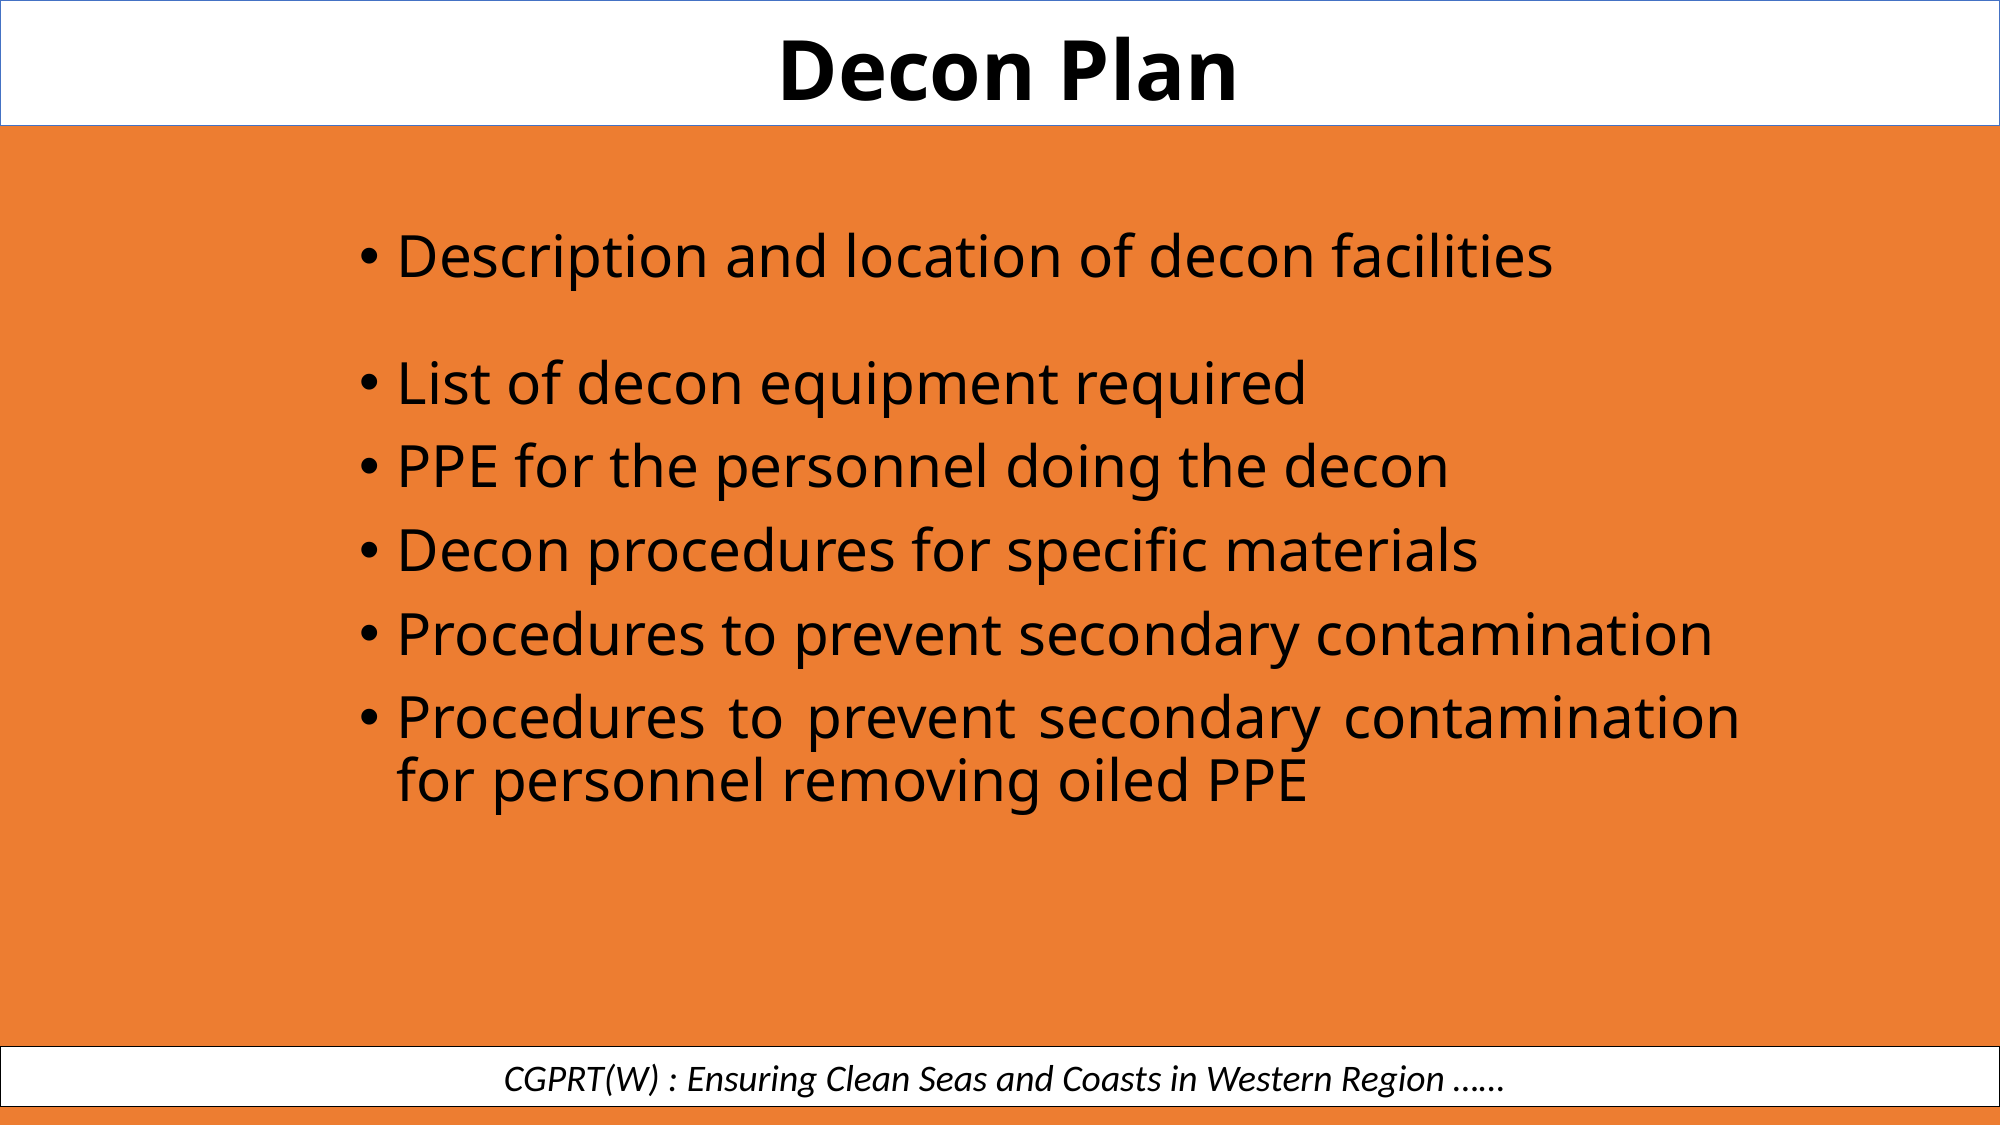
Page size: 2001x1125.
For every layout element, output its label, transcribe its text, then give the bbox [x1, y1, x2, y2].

text_box Decon Plan [75, 21, 1943, 114]
text_box [0, 0, 2000, 126]
text_box CGPRT(W) : Ensuring Clean Seas and Coasts in Western Region …… [0, 1046, 2000, 1107]
text_box Description and location of decon facilities List of decon equipment required PPE for the personnel doing the decon Decon procedures for specific materials Procedures to prevent secondary contamination Procedures to prevent secondary contamination for personnel removing oiled PPE [344, 220, 1757, 1077]
